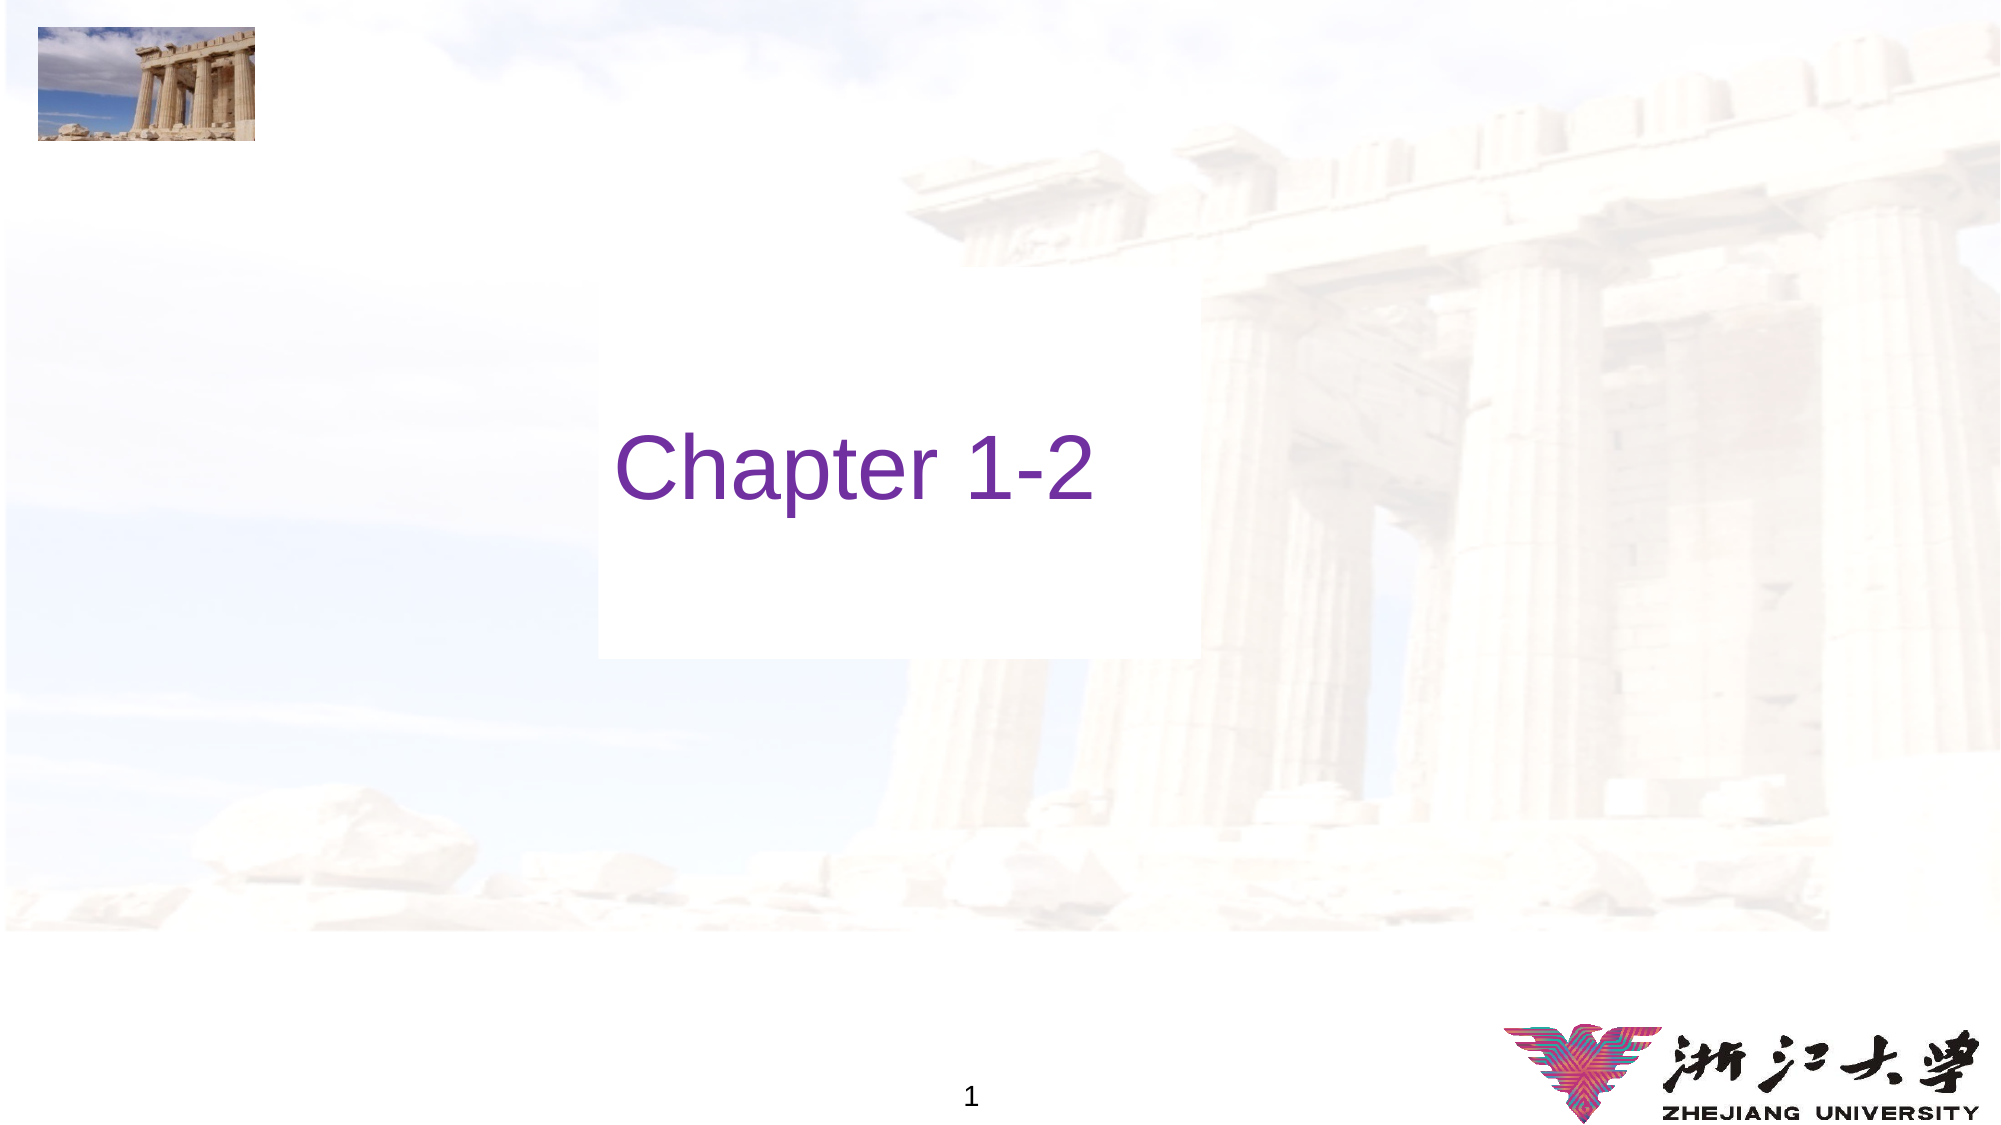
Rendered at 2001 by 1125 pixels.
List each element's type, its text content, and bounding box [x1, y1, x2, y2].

picture [0, 0, 2001, 1125]
title Chapter 1-2 [598, 267, 1201, 659]
